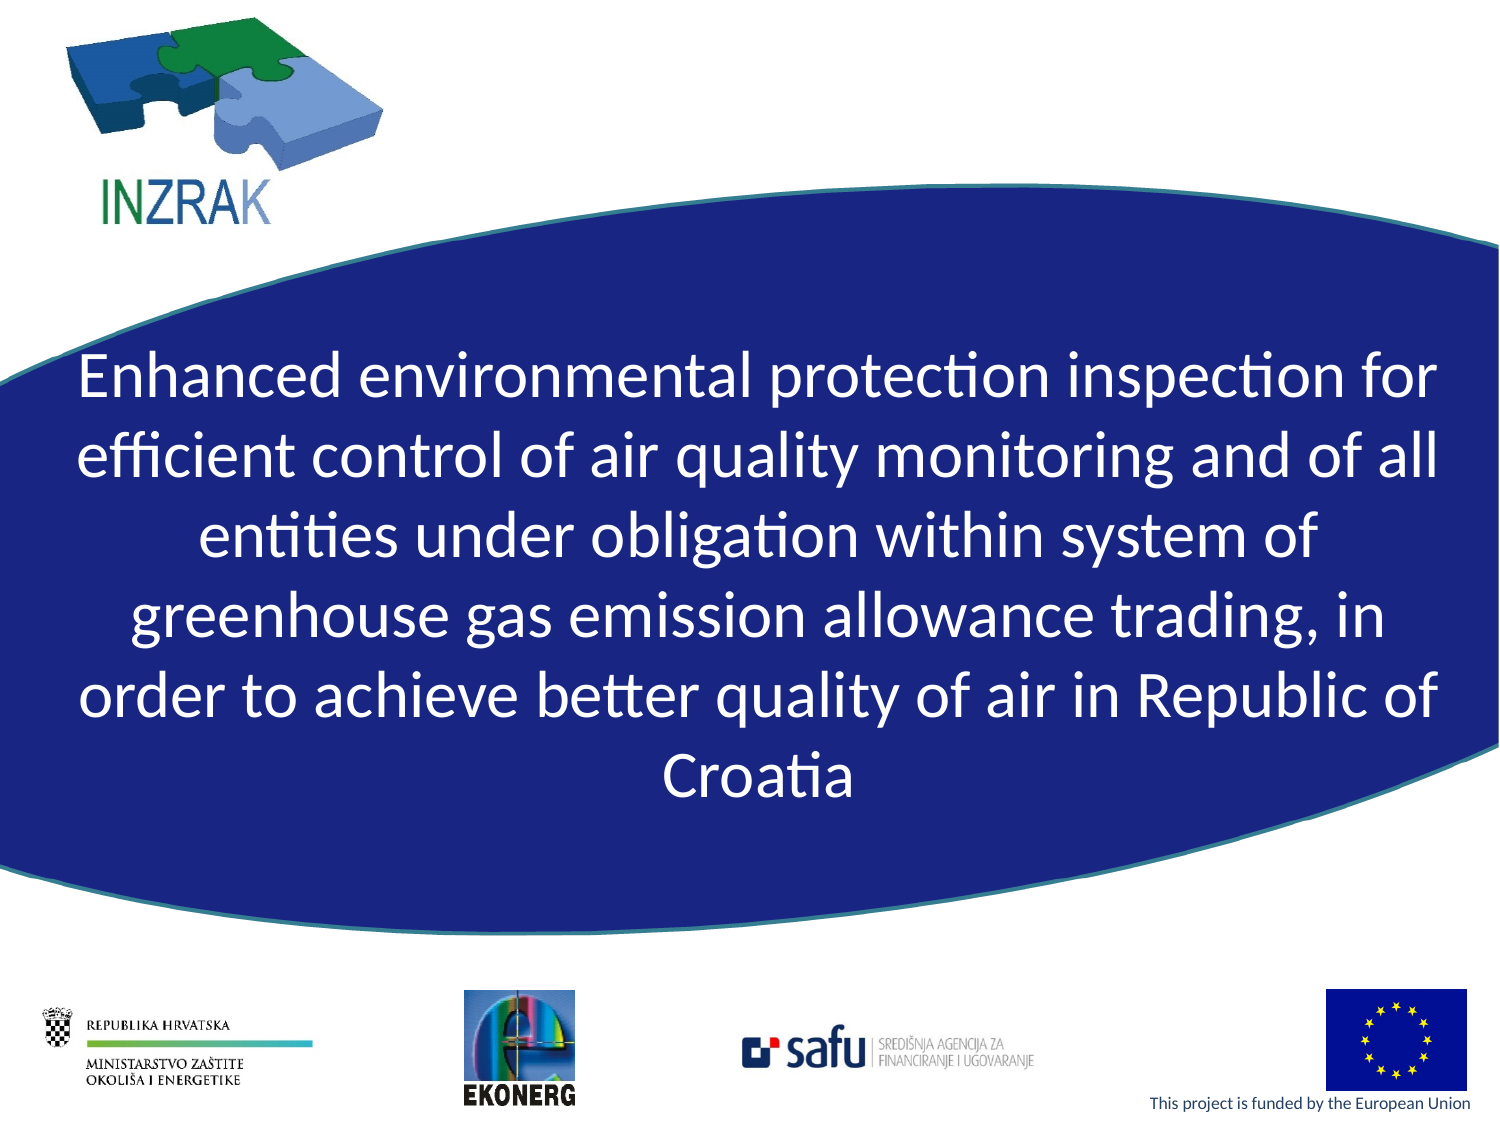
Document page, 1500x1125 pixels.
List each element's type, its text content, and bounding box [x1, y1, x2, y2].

picture [463, 990, 576, 1106]
picture [8, 981, 350, 1125]
picture [734, 984, 1040, 1098]
text_box This project is funded by the European Union [1122, 1086, 1499, 1125]
picture [1326, 988, 1468, 1091]
picture [0, 16, 1499, 936]
